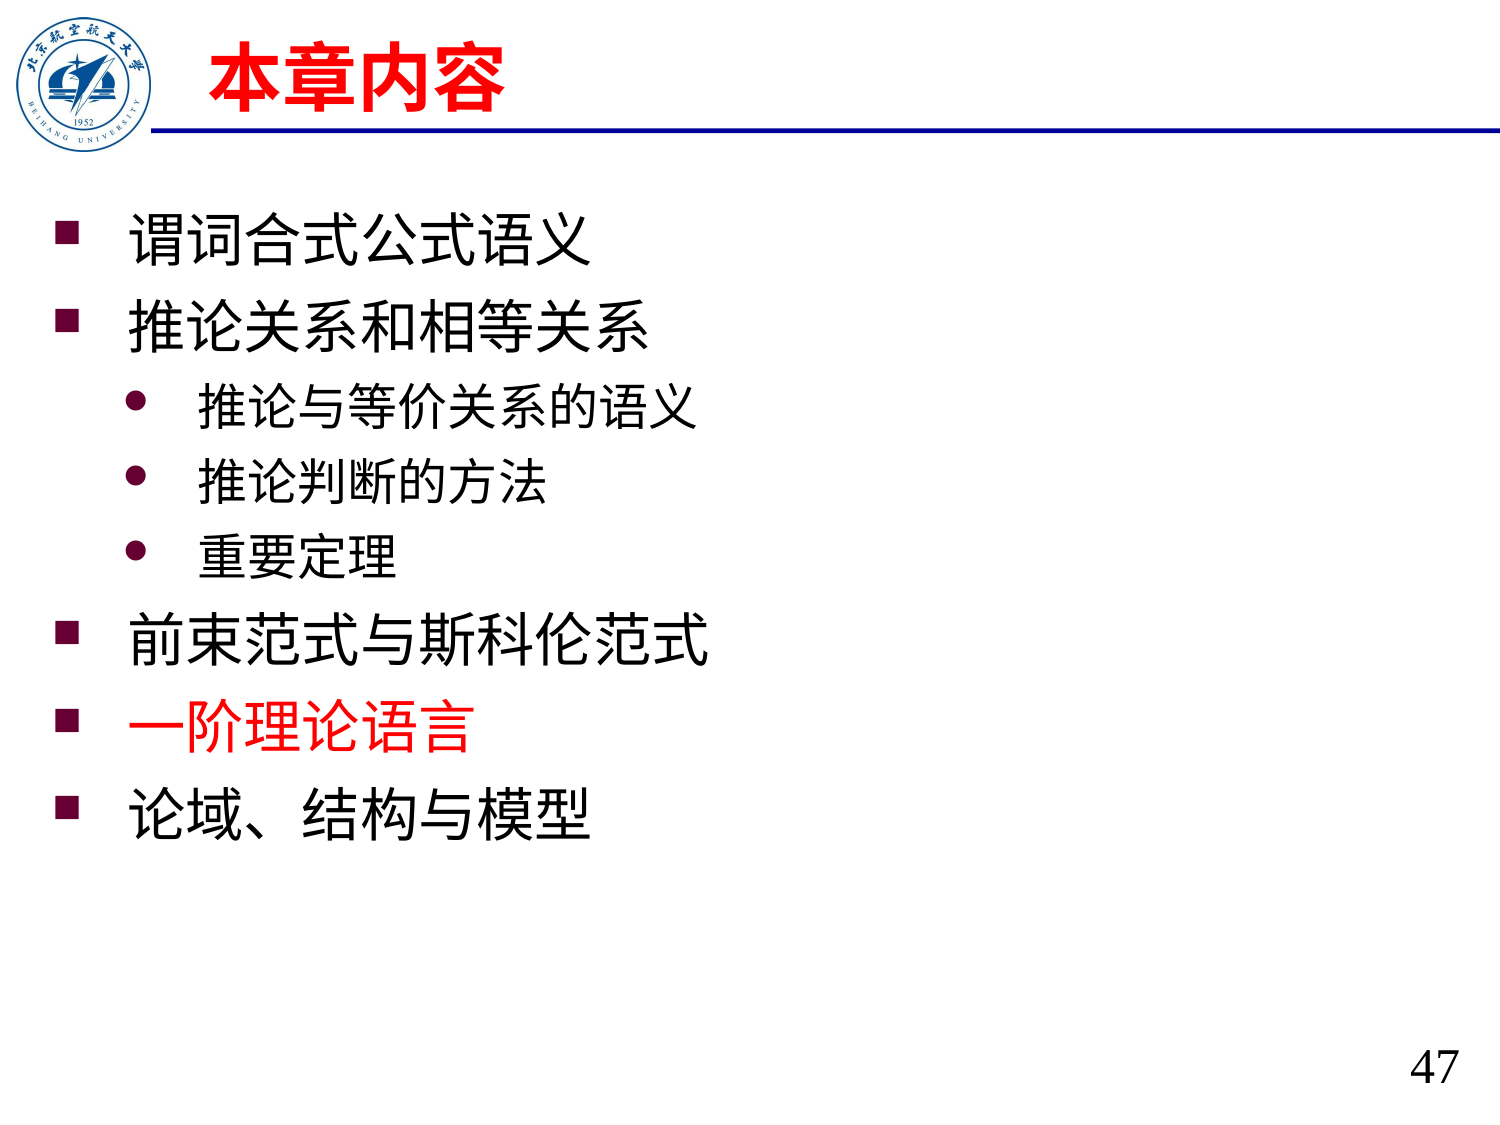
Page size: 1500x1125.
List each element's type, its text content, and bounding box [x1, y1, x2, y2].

title 本章内容 [192, 32, 1415, 120]
picture [16, 17, 151, 152]
text_box 谓词合式公式语义 推论关系和相等关系 推论与等价关系的语义 推论判断的方法 重要定理 前束范式与斯科伦范式 一阶理论语言 论域、结构与模型 [49, 162, 1427, 848]
